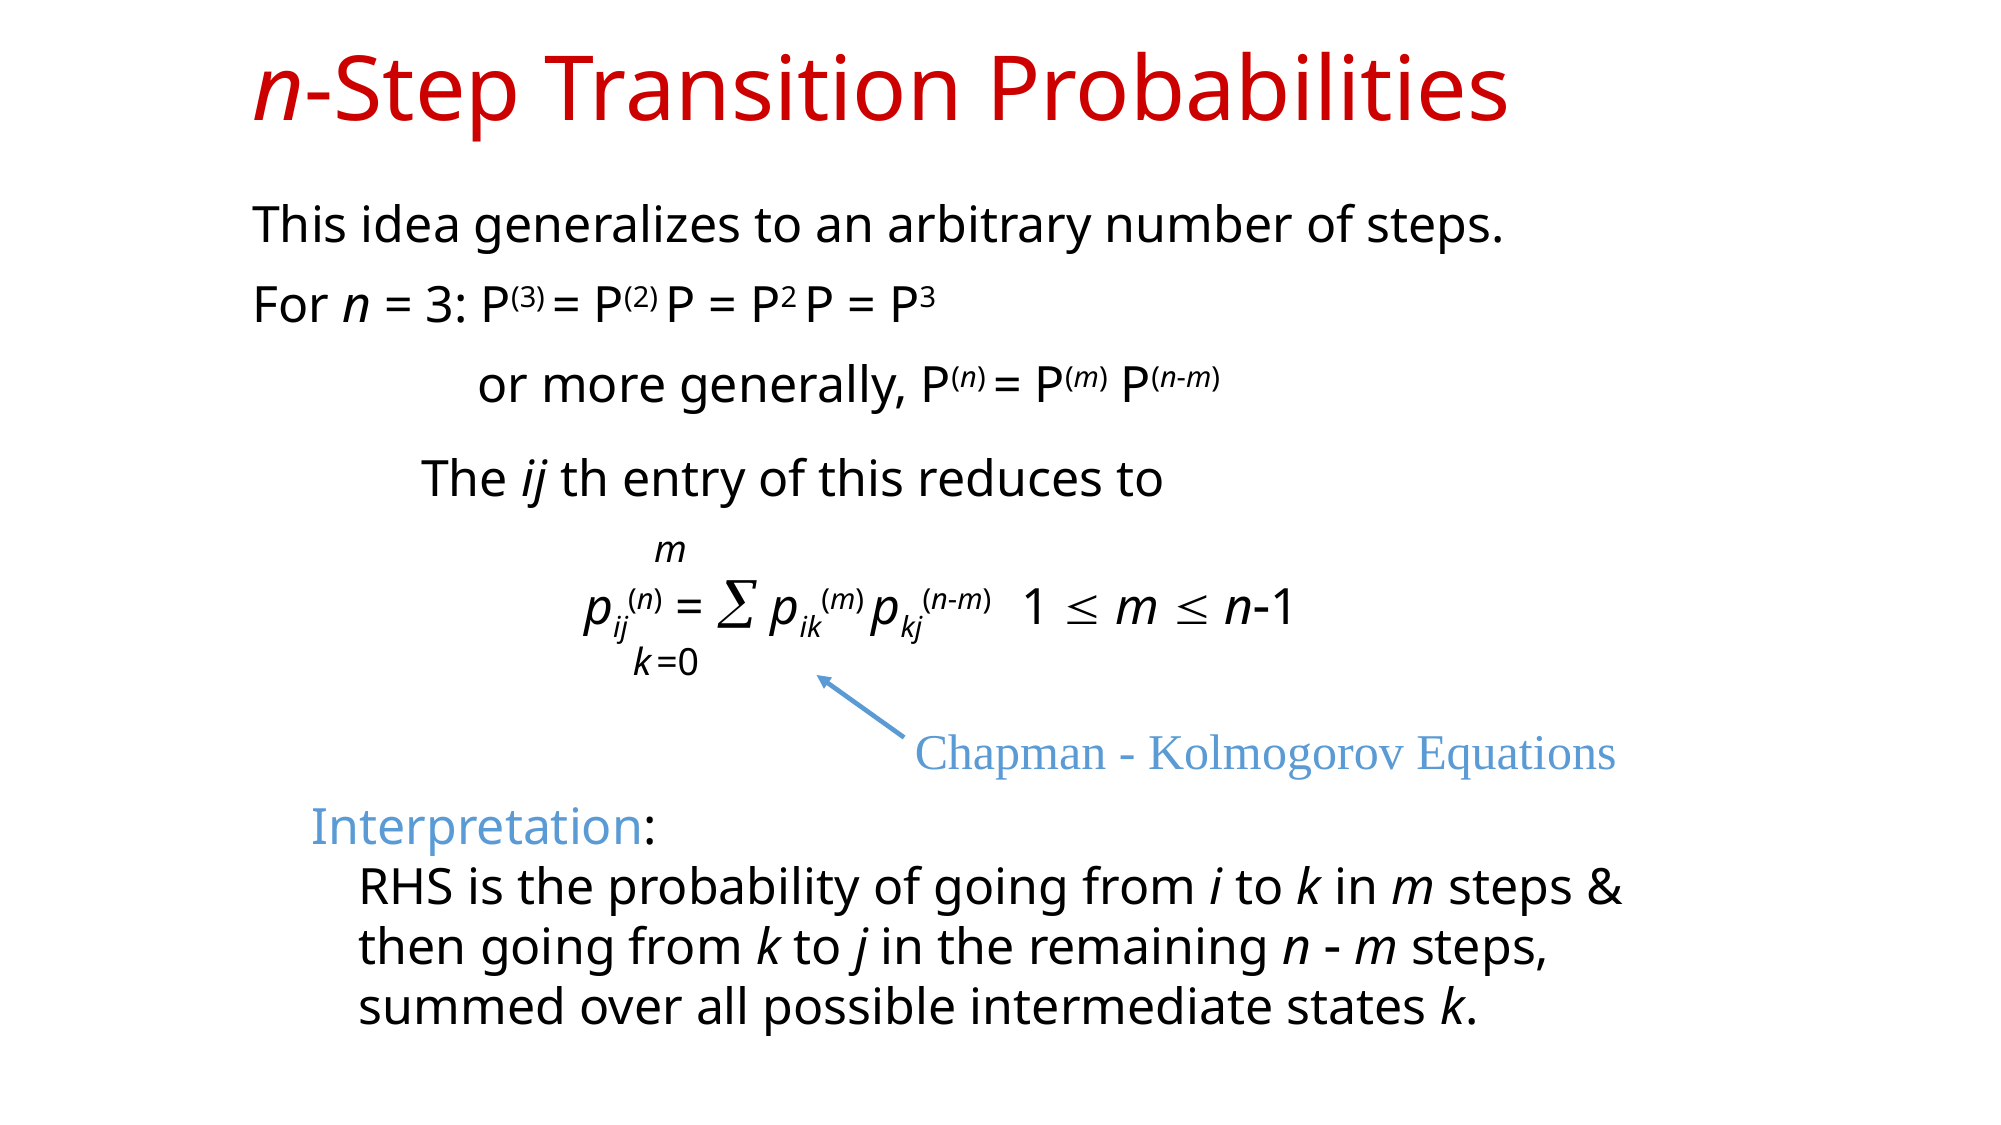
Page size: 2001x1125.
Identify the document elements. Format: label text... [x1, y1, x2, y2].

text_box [323, 439, 1632, 788]
text_box This idea generalizes to an arbitrary number of steps. For n = 3: P(3) = P(2) P = P2 P = P3 or more generally, P(n) = P(m) P(n-m) [237, 185, 1546, 421]
text_box Interpretation: RHS is the probability of going from i to k in m steps & then going from k to j in the remaining n  m steps, summed over all possible intermediate states k. [287, 787, 1700, 1043]
title n-Step Transition Probabilities [237, 35, 1563, 148]
